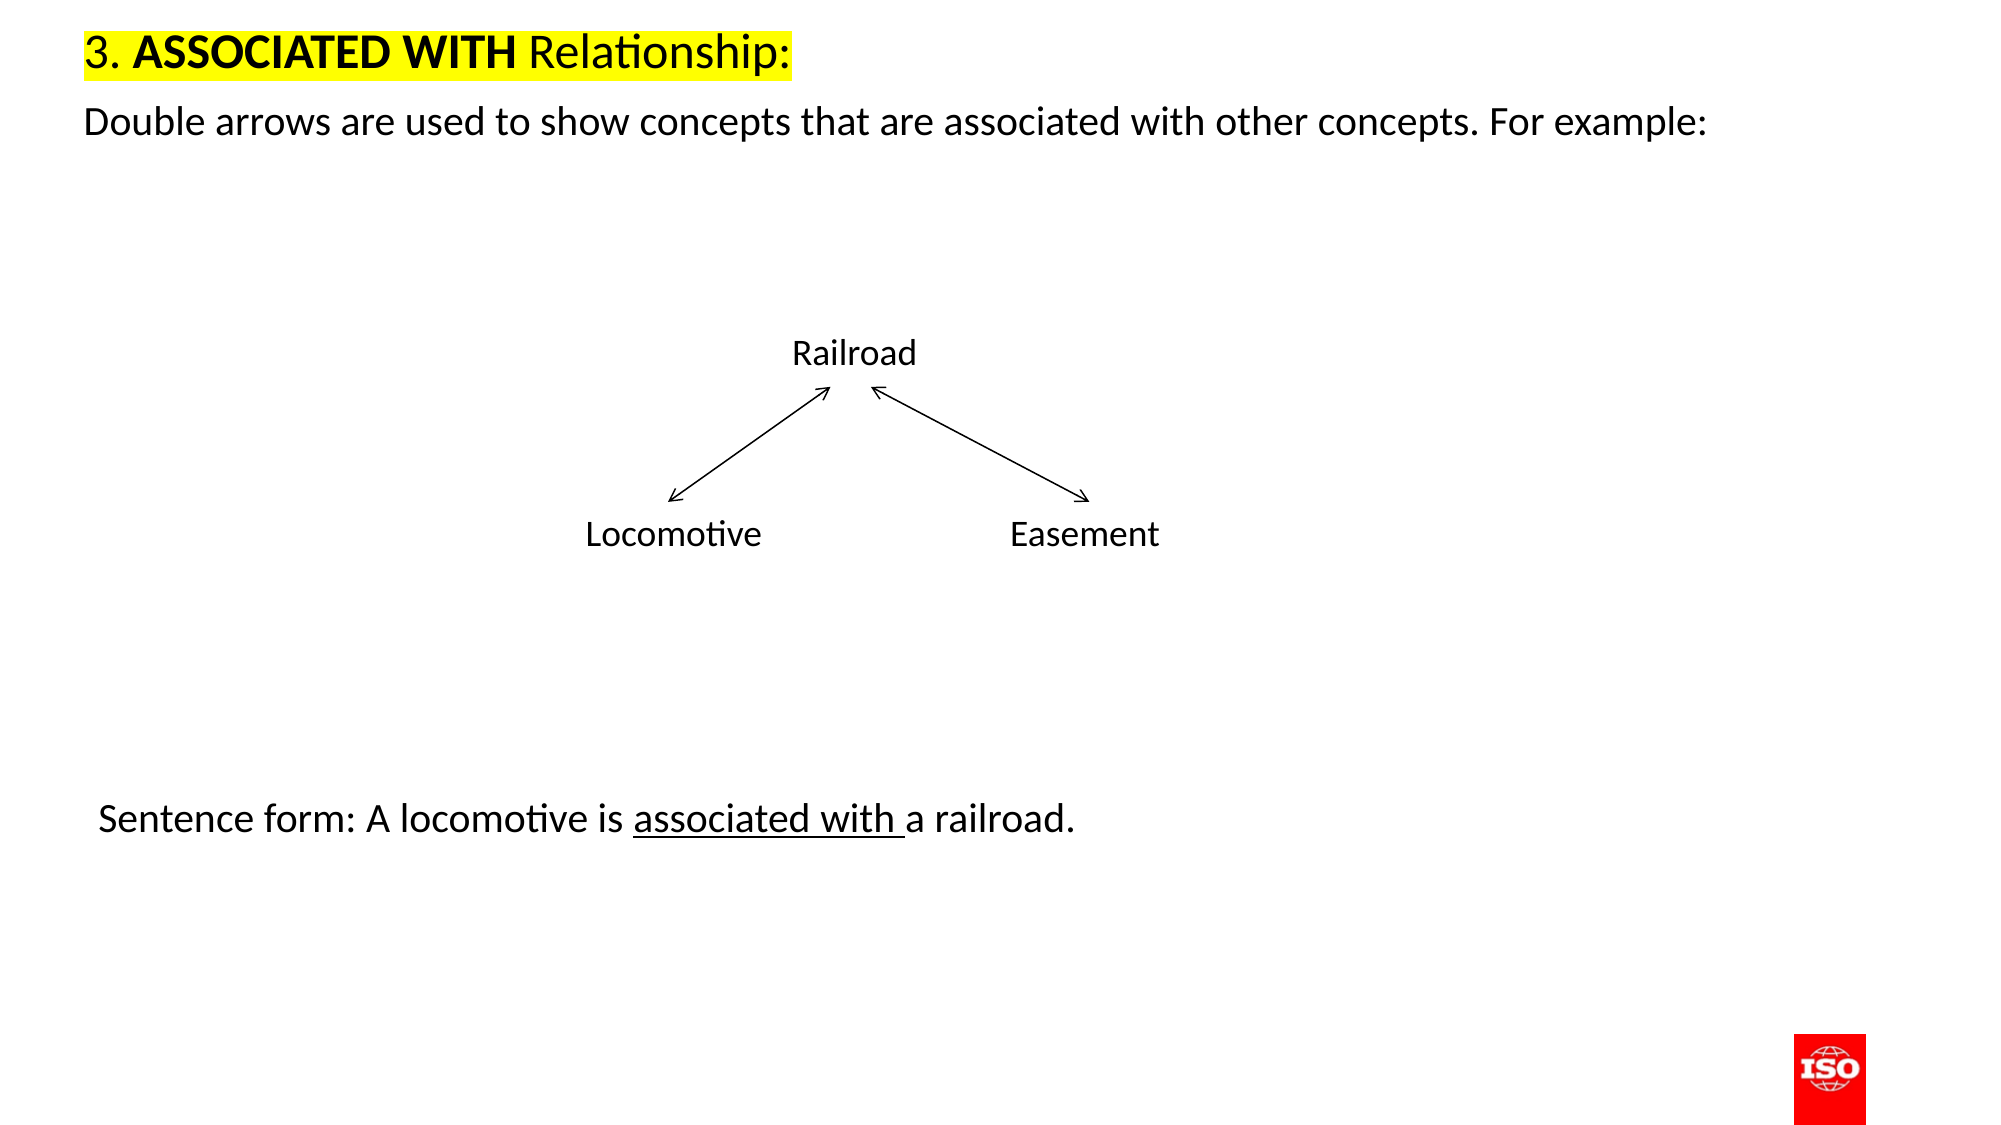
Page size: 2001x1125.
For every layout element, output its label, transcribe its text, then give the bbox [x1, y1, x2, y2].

text_box Locomotive [561, 501, 786, 562]
picture [1794, 1034, 1866, 1125]
text_box Easement [983, 501, 1196, 562]
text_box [667, 386, 831, 502]
text_box Sentence form: A locomotive is associated with a railroad. [83, 783, 1409, 849]
list 3. ASSOCIATED WITH Relationship: Double arrows are used to show concepts that are associated with other concepts. For example: [83, 17, 1887, 323]
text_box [870, 386, 1090, 502]
text_box Railroad [748, 320, 961, 381]
